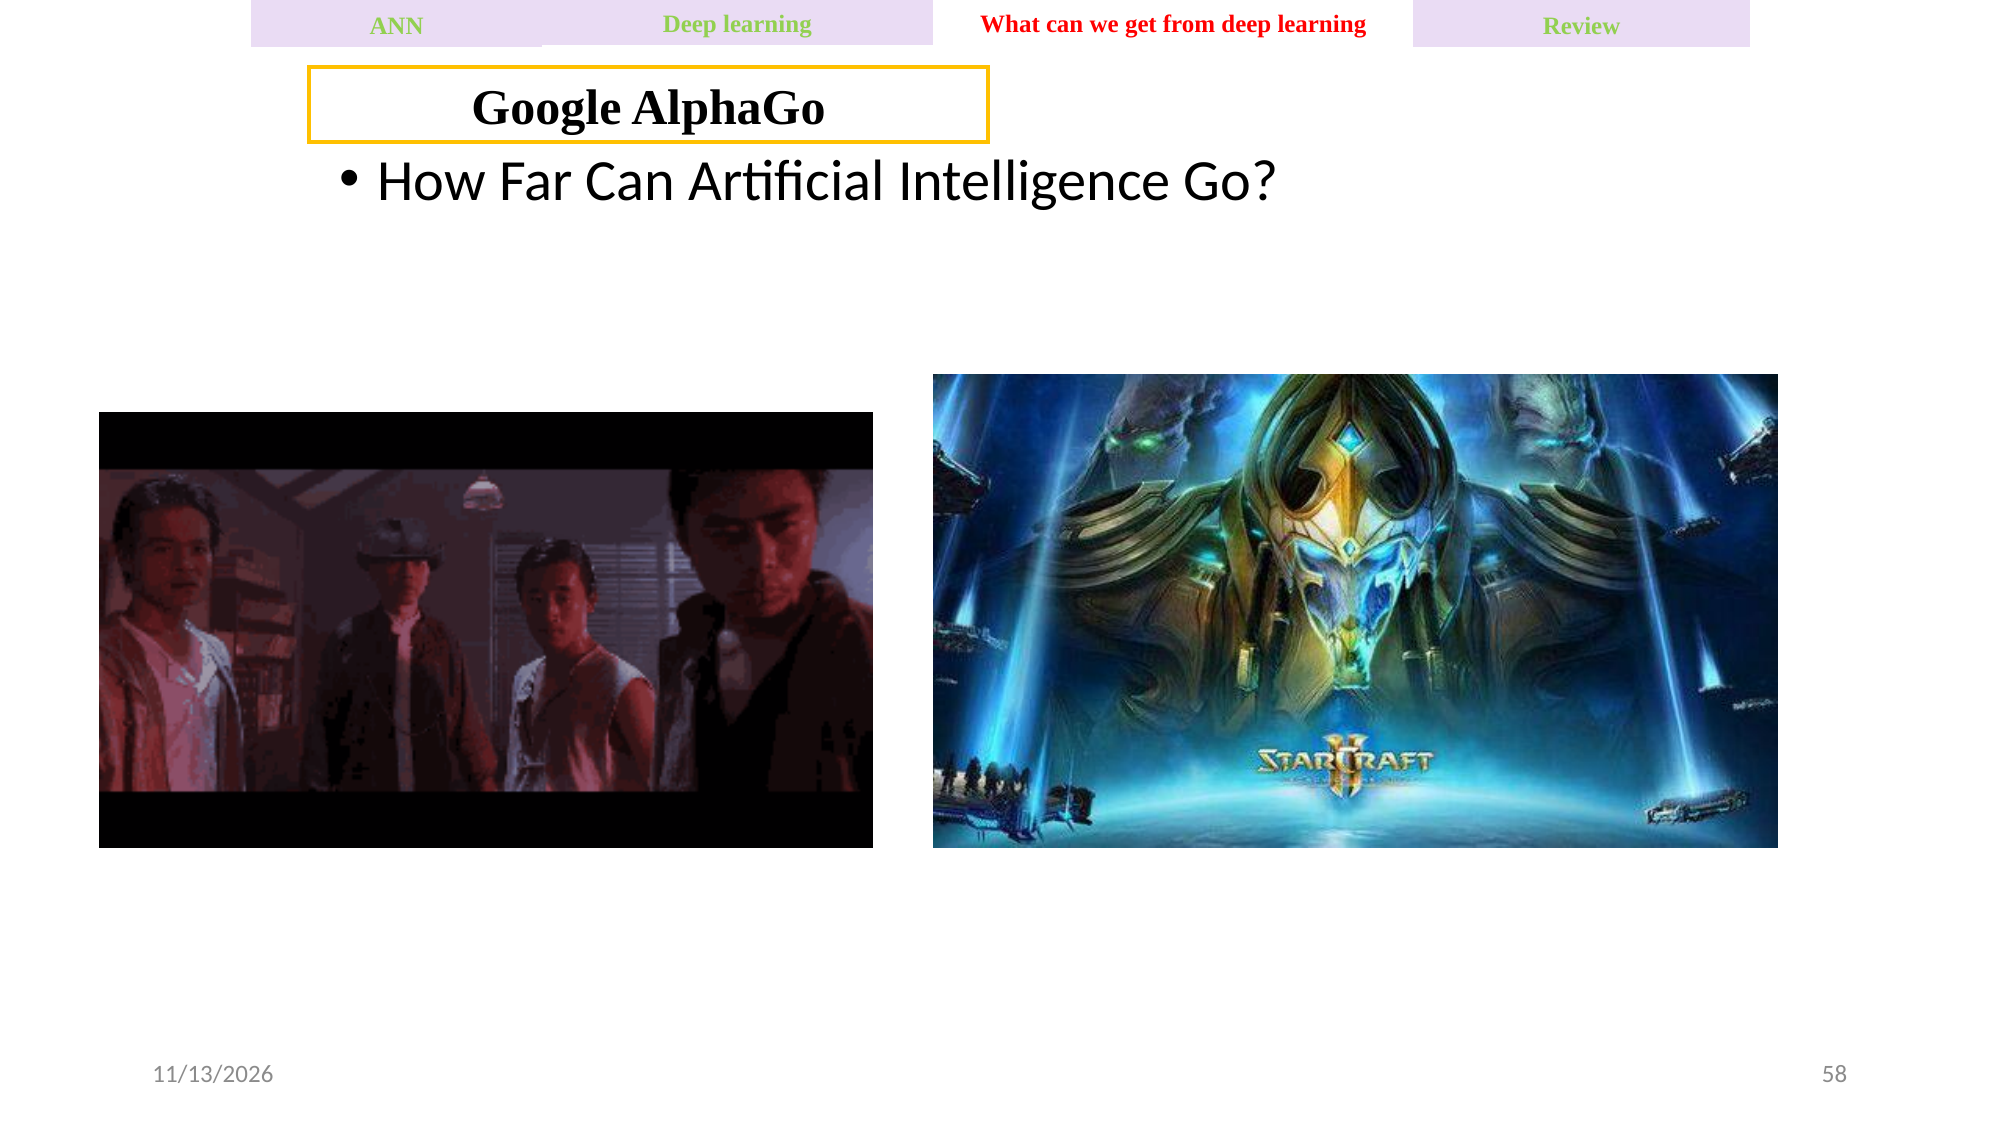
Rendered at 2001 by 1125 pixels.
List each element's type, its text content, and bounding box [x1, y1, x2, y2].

text_box What can we get from deep learning [933, 0, 1413, 46]
slide_number 58 [1412, 1042, 1863, 1103]
picture [99, 412, 873, 848]
text_box Review [1413, 0, 1750, 47]
text_box ANN [251, 0, 542, 47]
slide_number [137, 1042, 588, 1103]
text_box Google AlphaGo [308, 66, 989, 143]
text_box Deep learning [541, 0, 933, 46]
picture [933, 374, 1778, 848]
list How Far Can Artificial Intelligence Go? [324, 142, 1675, 1005]
